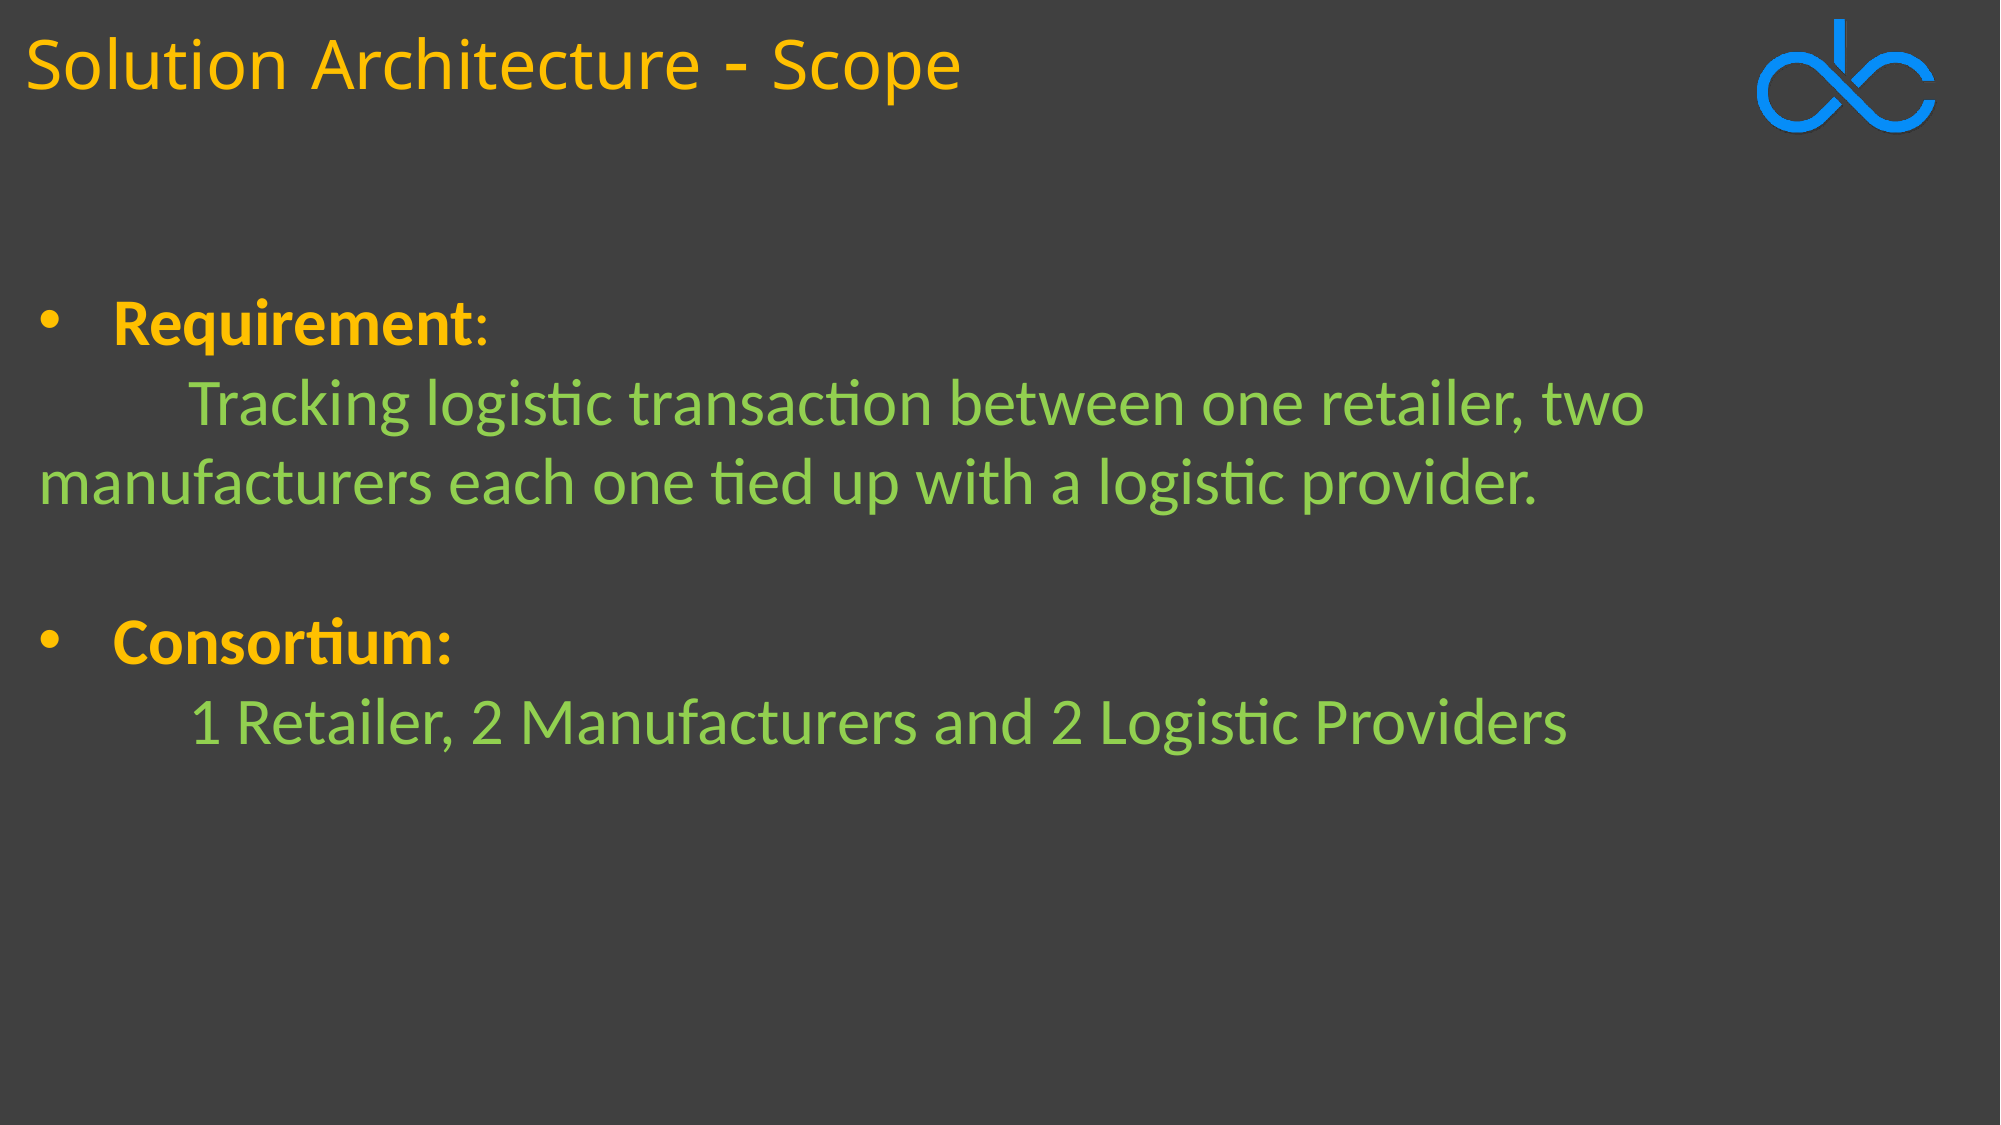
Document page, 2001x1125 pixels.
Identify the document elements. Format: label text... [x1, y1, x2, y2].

picture [1749, 10, 1943, 146]
text_box Requirement: Tracking logistic transaction between one retailer, two manufacturers each one tied up with a logistic provider. Consortium: 1 Retailer, 2 Manufacturers and 2 Logistic Providers [22, 172, 1810, 1054]
title Solution Architecture - Scope [10, 10, 1106, 115]
